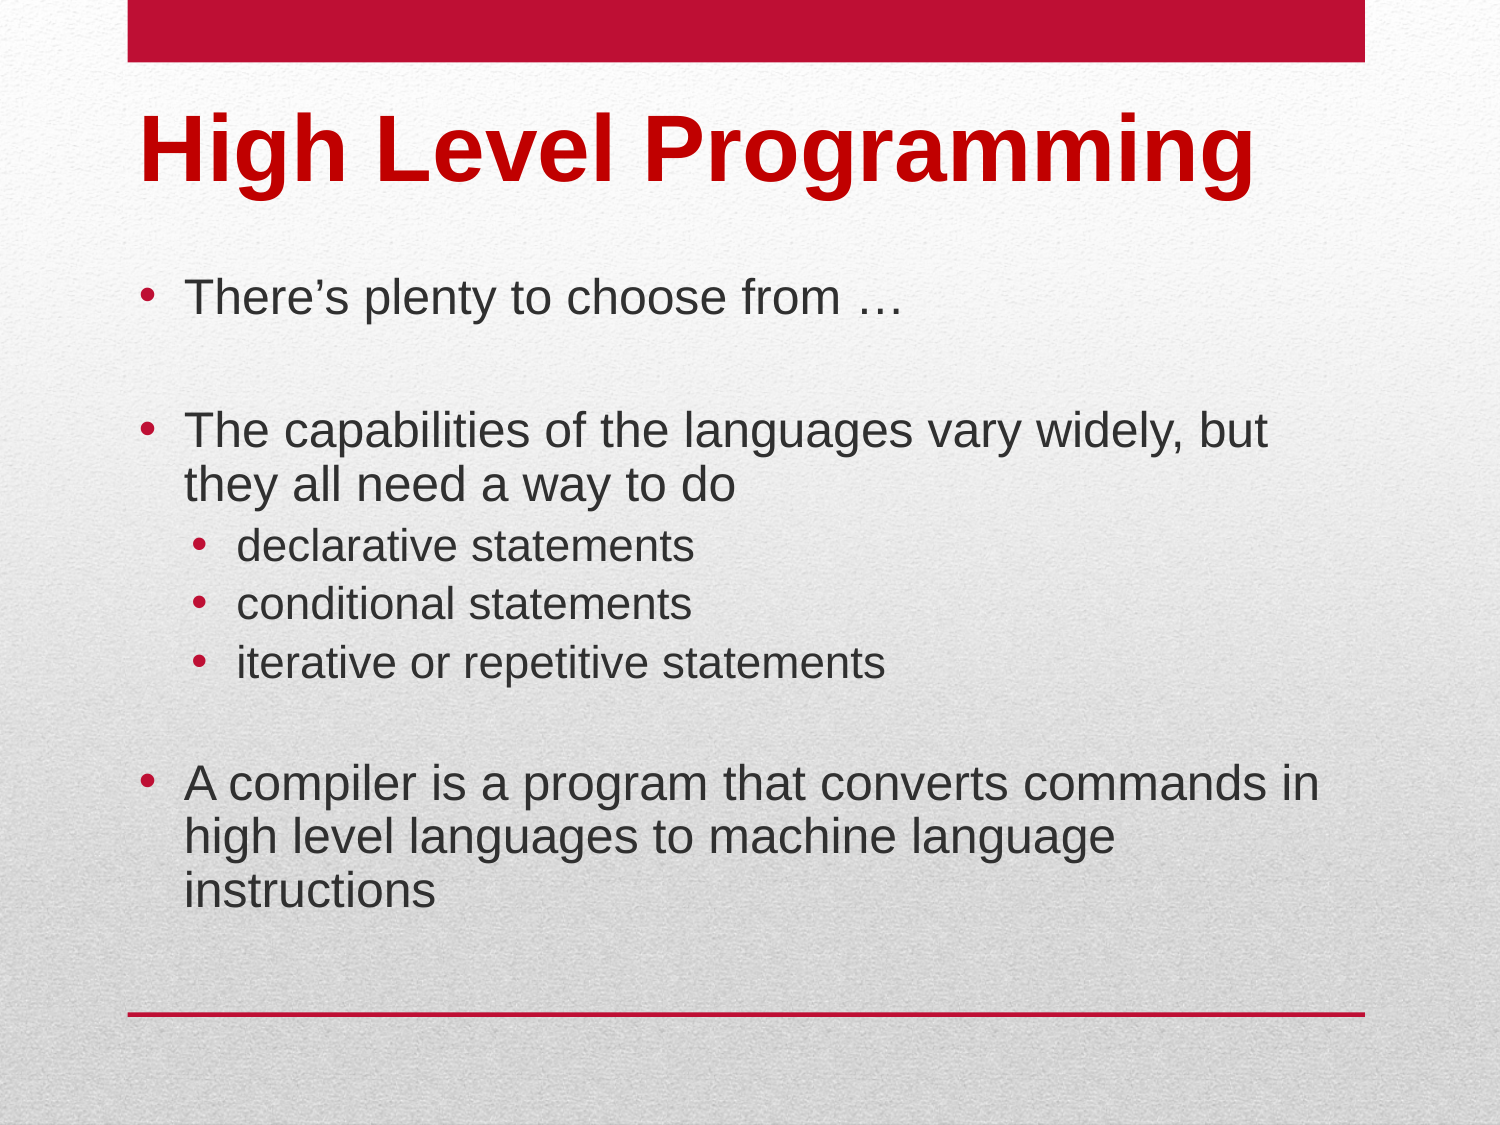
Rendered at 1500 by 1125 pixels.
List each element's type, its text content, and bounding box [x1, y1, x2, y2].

text_box High Level Programming [123, 78, 1362, 208]
text_box There’s plenty to choose from … The capabilities of the languages vary widely, but they all need a way to do declarative statements conditional statements iterative or repetitive statements A compiler is a program that converts commands in high level languages to machine language instructions [123, 243, 1362, 1010]
